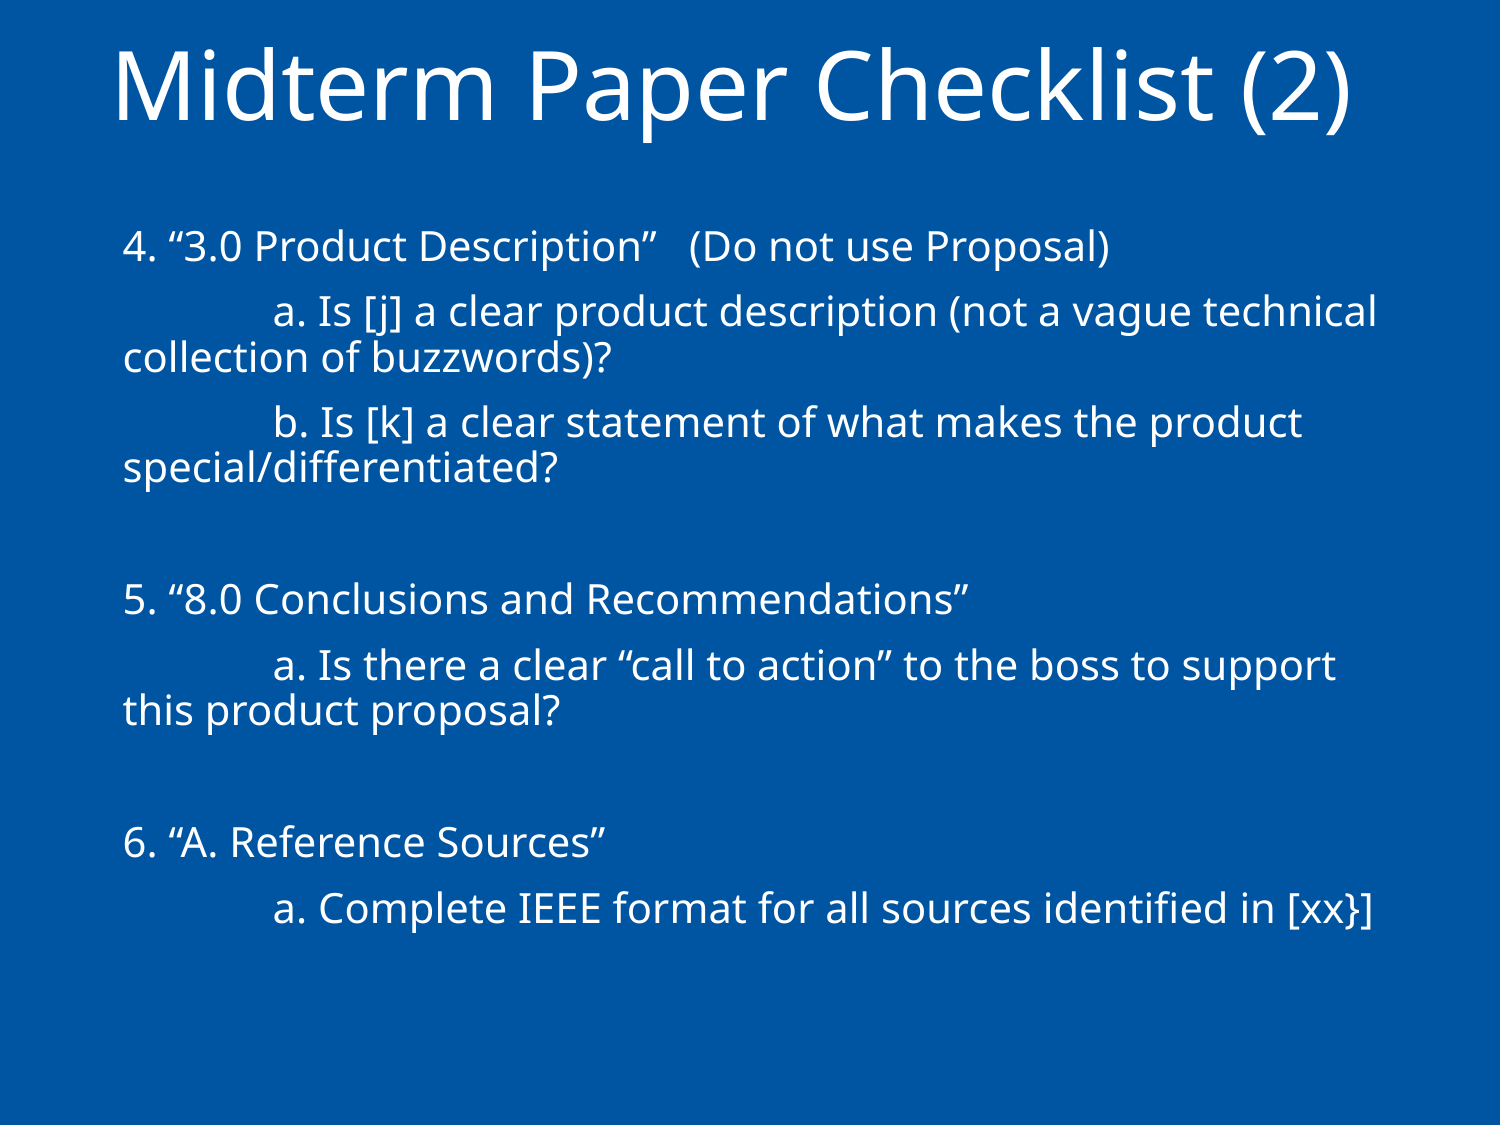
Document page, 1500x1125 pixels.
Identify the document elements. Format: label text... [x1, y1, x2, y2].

list 4. “3.0 Product Description” (Do not use Proposal) a. Is [j] a clear product description (not a vague technical collection of buzzwords)? b. Is [k] a clear statement of what makes the product special/differentiated? 5. “8.0 Conclusions and Recommendations” a. Is there a clear “call to action” to the boss to support this product proposal? 6. “A. Reference Sources” a. Complete IEEE format for all sources identified in [xx}] [107, 217, 1402, 994]
title Midterm Paper Checklist (2) [95, 16, 1390, 163]
